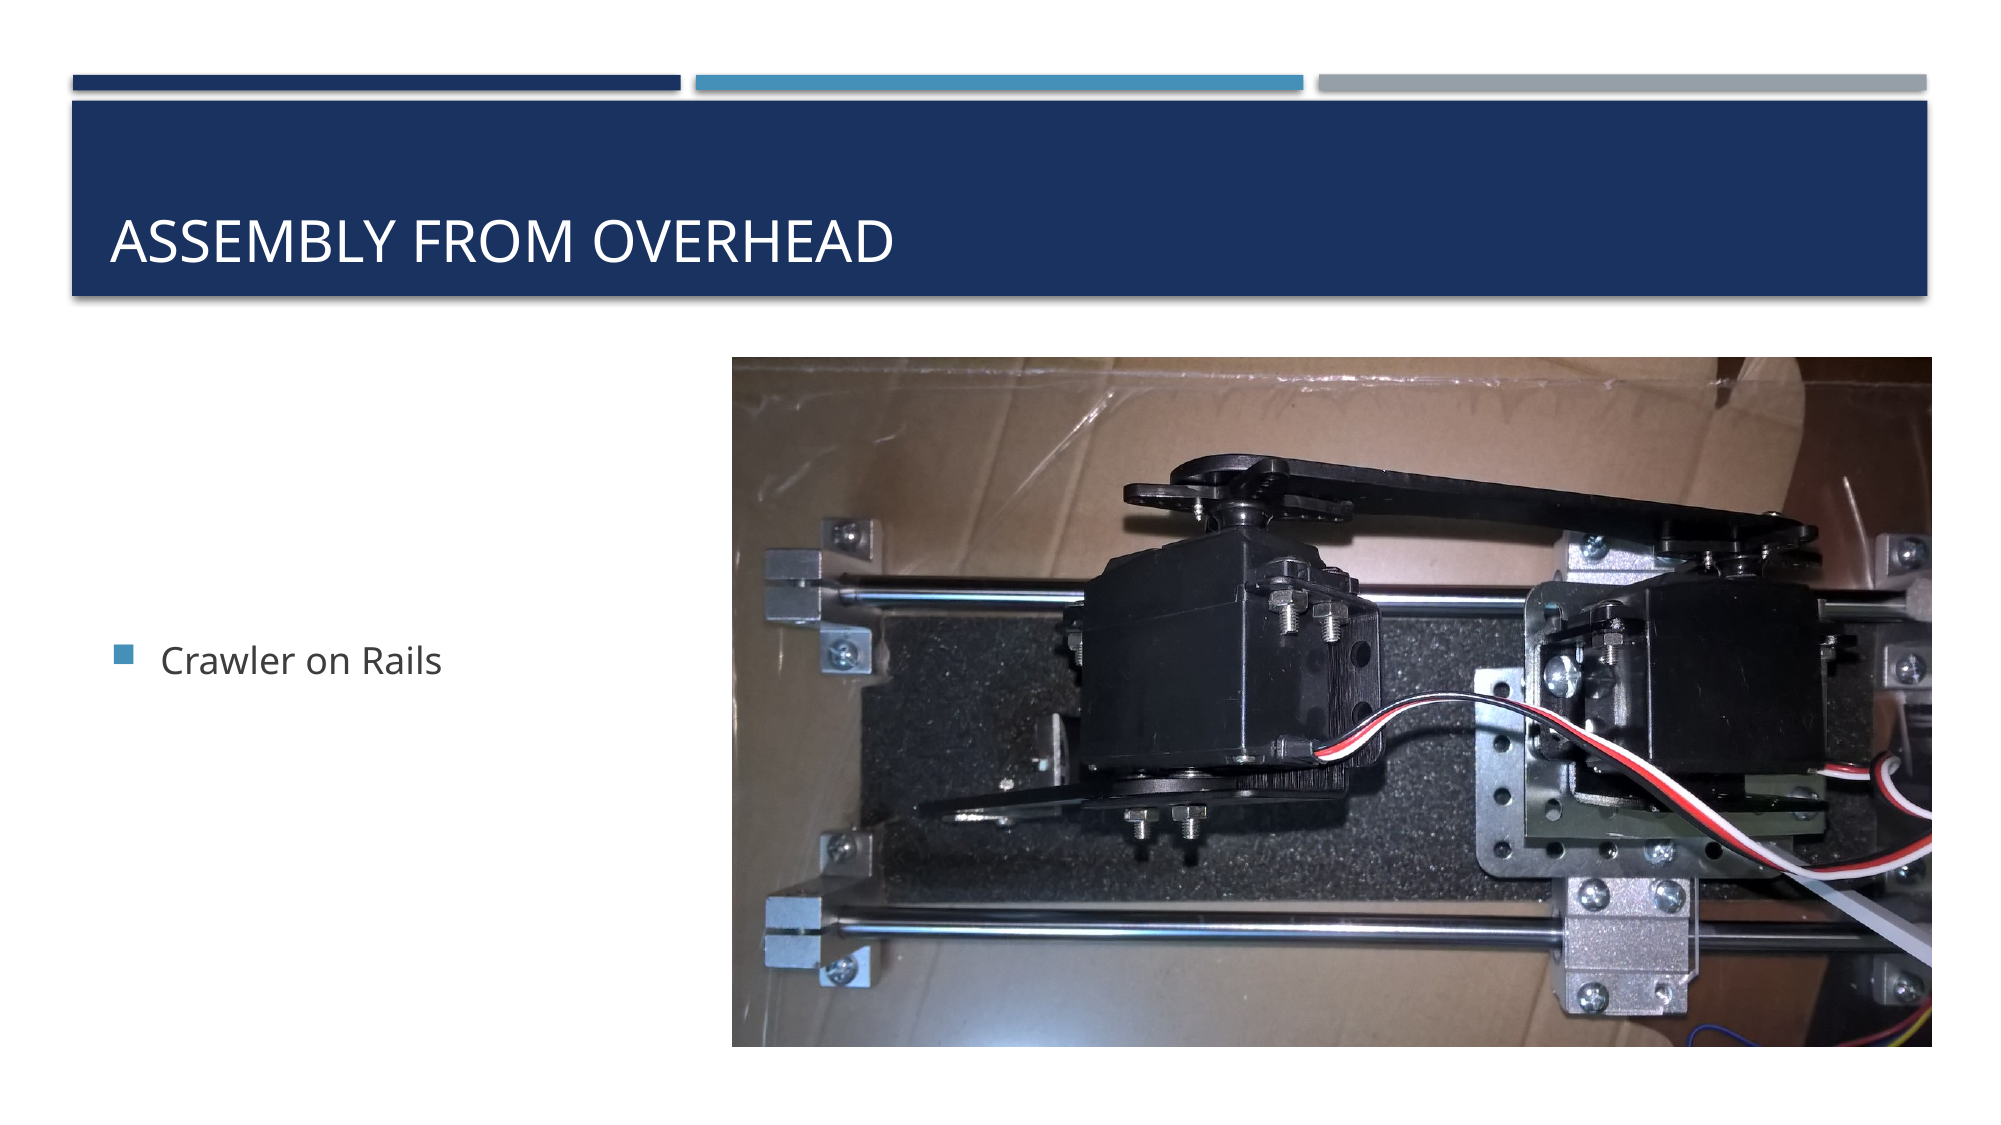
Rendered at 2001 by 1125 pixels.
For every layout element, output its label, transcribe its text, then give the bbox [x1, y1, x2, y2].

picture [731, 357, 1932, 1047]
list Crawler on Rails [95, 357, 714, 962]
title Assembly from Overhead [95, 115, 1905, 282]
